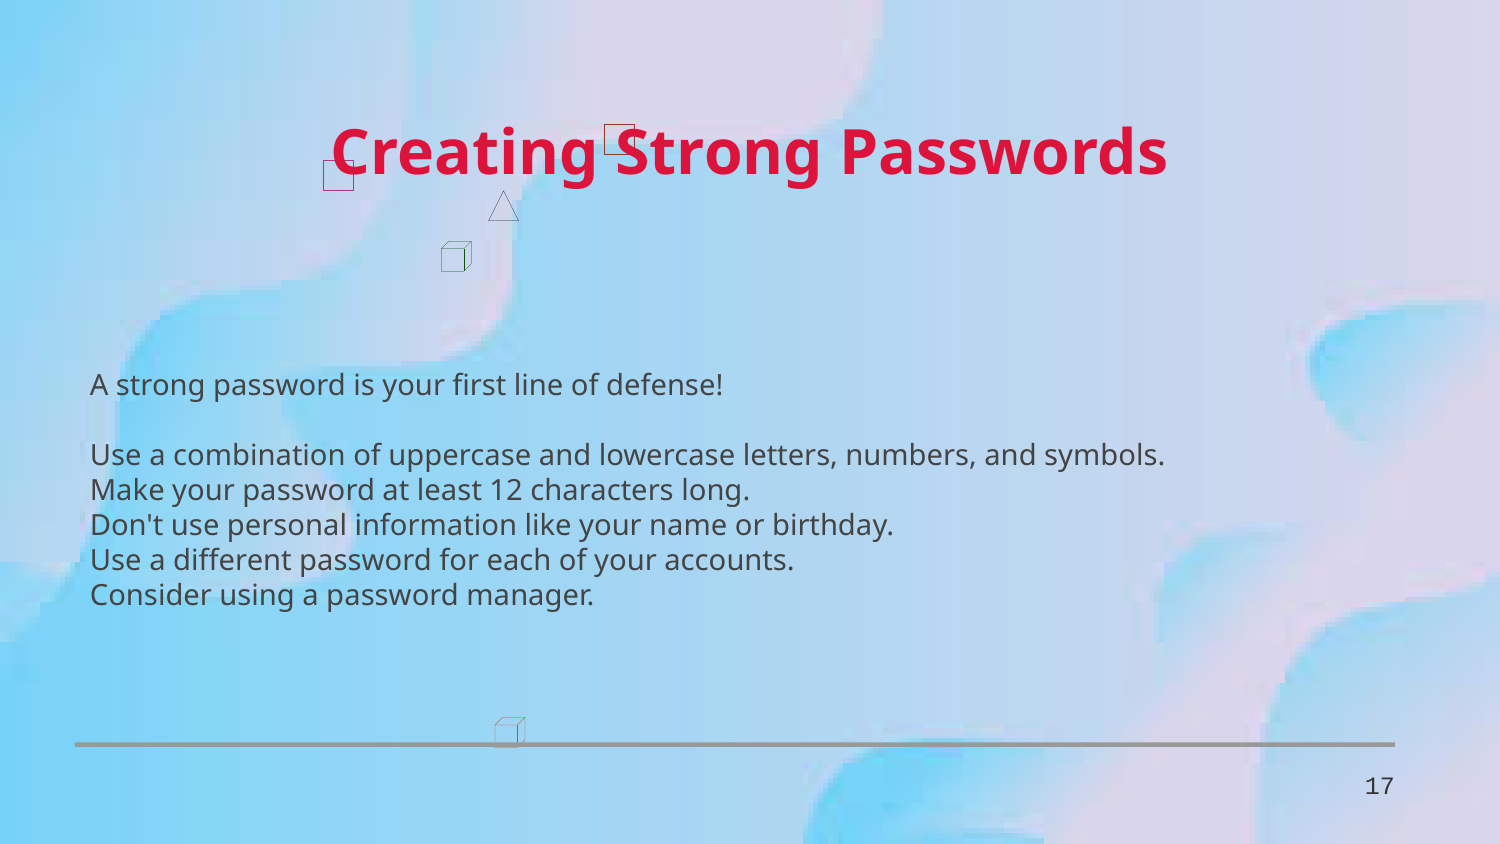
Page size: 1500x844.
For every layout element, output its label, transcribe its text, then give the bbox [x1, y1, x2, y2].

text_box [74, 742, 1395, 747]
text_box Creating Strong Passwords [74, 74, 1425, 225]
text_box [441, 241, 472, 270]
picture [0, 0, 1500, 844]
text_box A strong password is your first line of defense! Use a combination of uppercase and lowercase letters, numbers, and symbols. Make your password at least 12 characters long. Don't use personal information like your name or birthday. Use a different password for each of your accounts. Consider using a password manager. [74, 270, 1425, 777]
